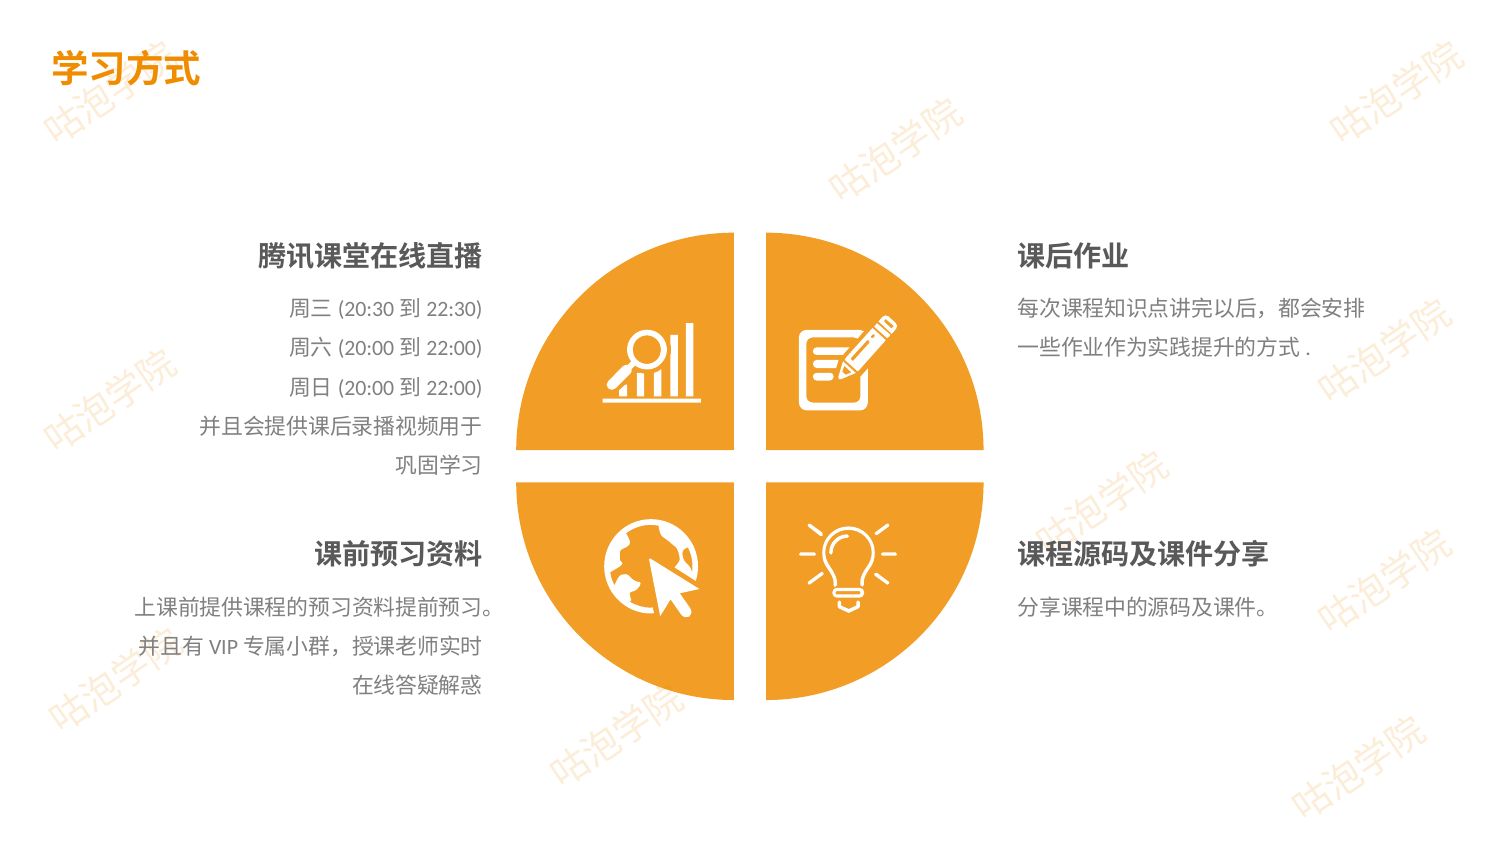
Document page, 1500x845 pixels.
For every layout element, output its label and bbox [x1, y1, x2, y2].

text_box [176, 230, 498, 489]
text_box [114, 529, 498, 708]
text_box [1002, 529, 1386, 624]
text_box [35, 37, 218, 113]
text_box [515, 232, 984, 701]
text_box [1002, 230, 1386, 365]
